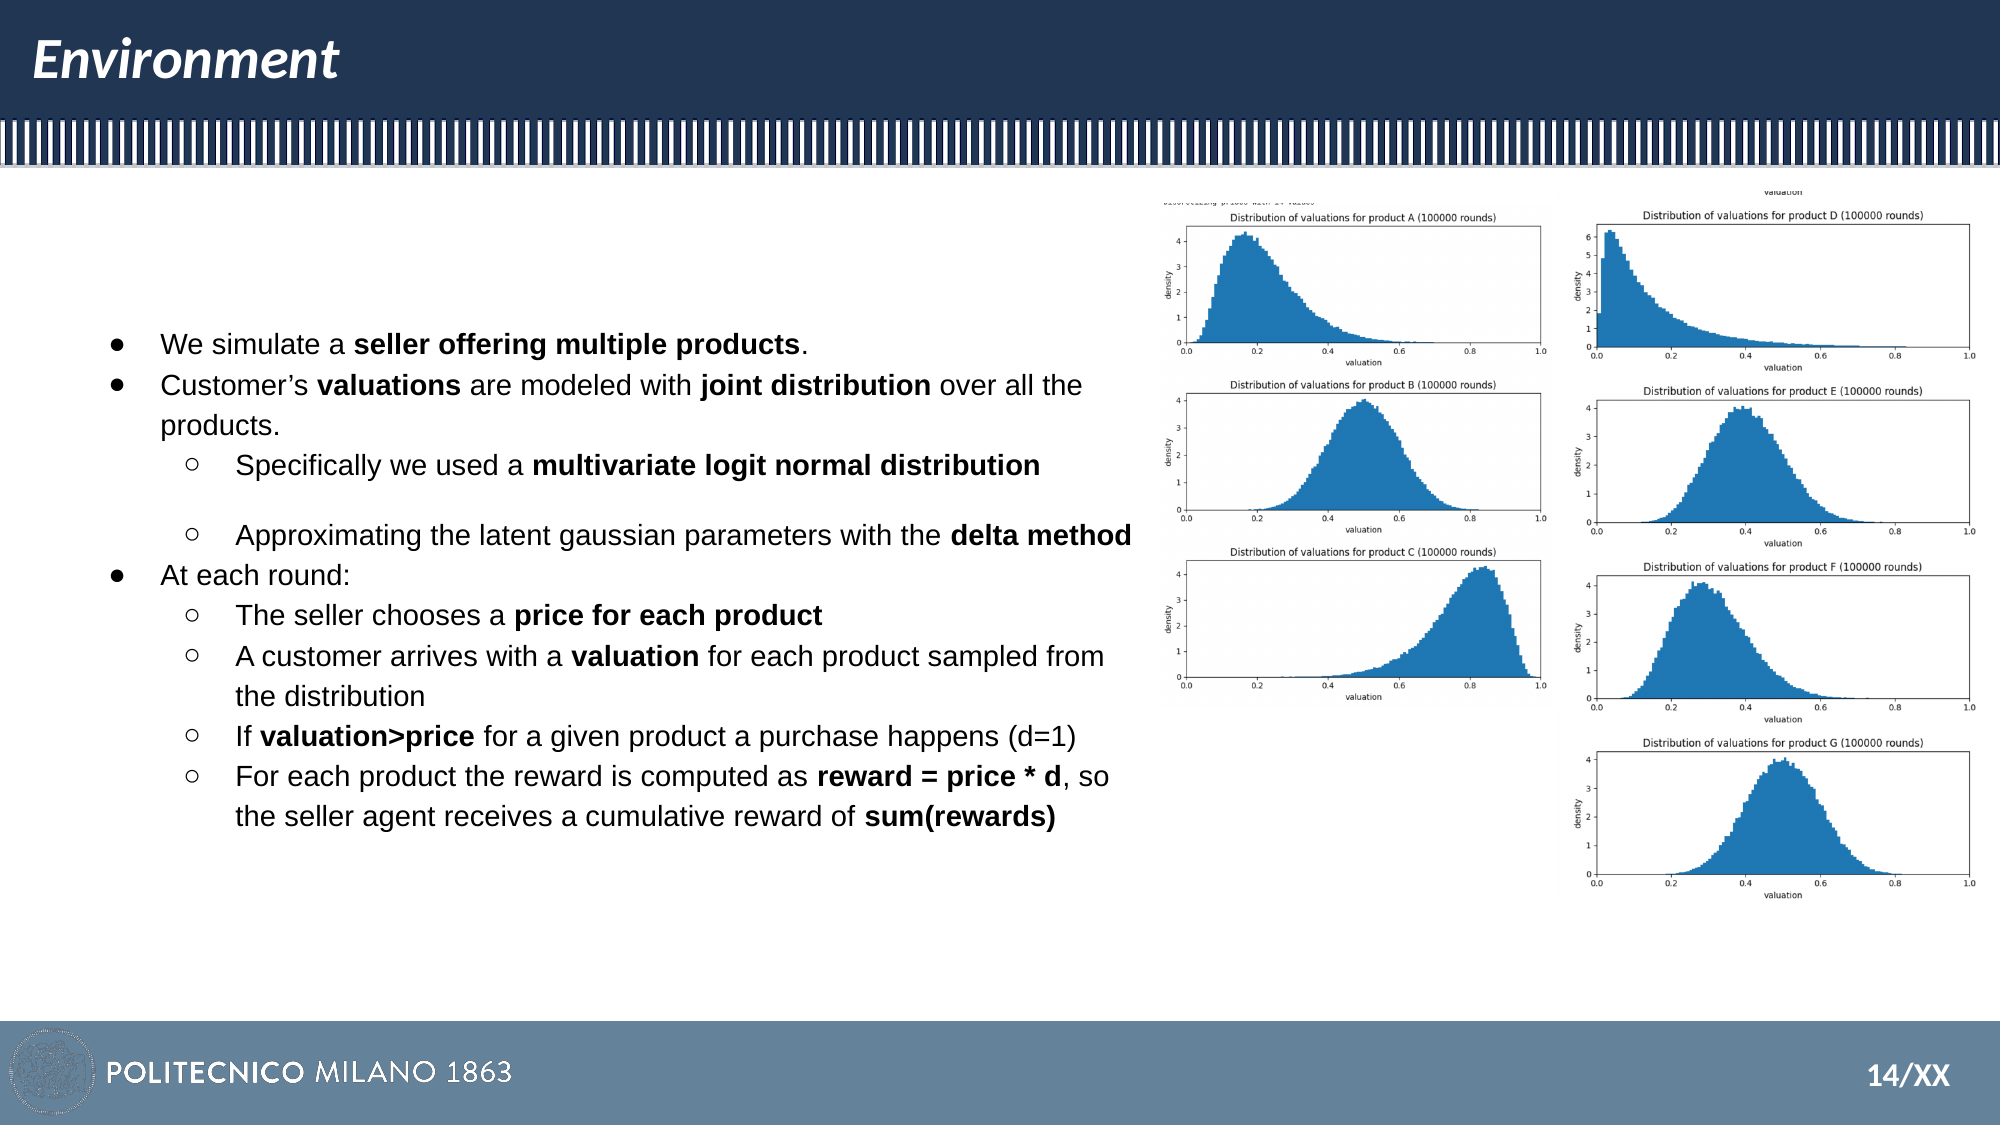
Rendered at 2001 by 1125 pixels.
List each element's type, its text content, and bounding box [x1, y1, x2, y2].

picture [1160, 190, 1992, 901]
picture [0, 1021, 2000, 1125]
title Environment [17, 14, 1161, 104]
picture [0, 0, 2000, 168]
slide_number ‹#›/XX [1806, 1043, 1966, 1104]
text_box We simulate a seller offering multiple products. Customer’s valuations are modeled with joint distribution over all the products. Specifically we used a multivariate logit normal distribution Approximating the latent gaussian parameters with the delta method At each round: The seller chooses a price for each product A customer arrives with a valuation for each product sampled from the distribution If valuation>price for a given product a purchase happens (d=1) For each product the reward is computed as reward = price * d, so the seller agent receives a cumulative reward of sum(rewards) [70, 275, 1161, 848]
